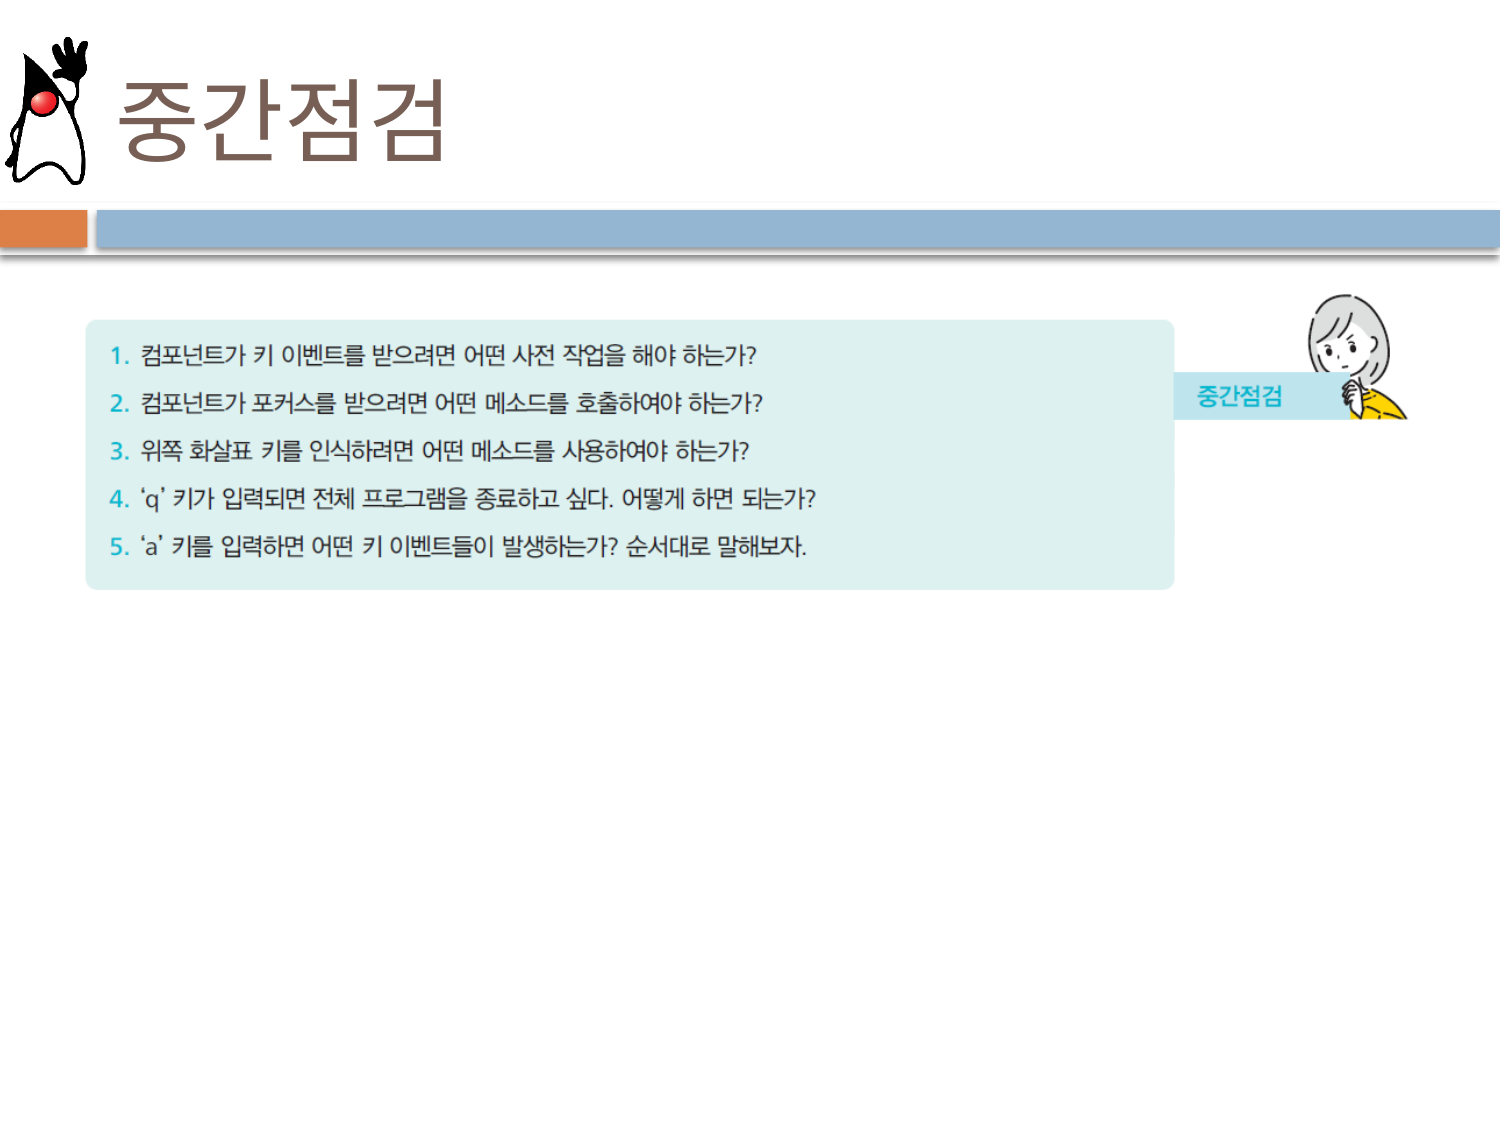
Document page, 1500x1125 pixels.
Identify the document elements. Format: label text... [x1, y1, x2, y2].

title 중간점검 [100, 37, 1438, 200]
picture [5, 37, 88, 185]
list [80, 271, 1419, 597]
